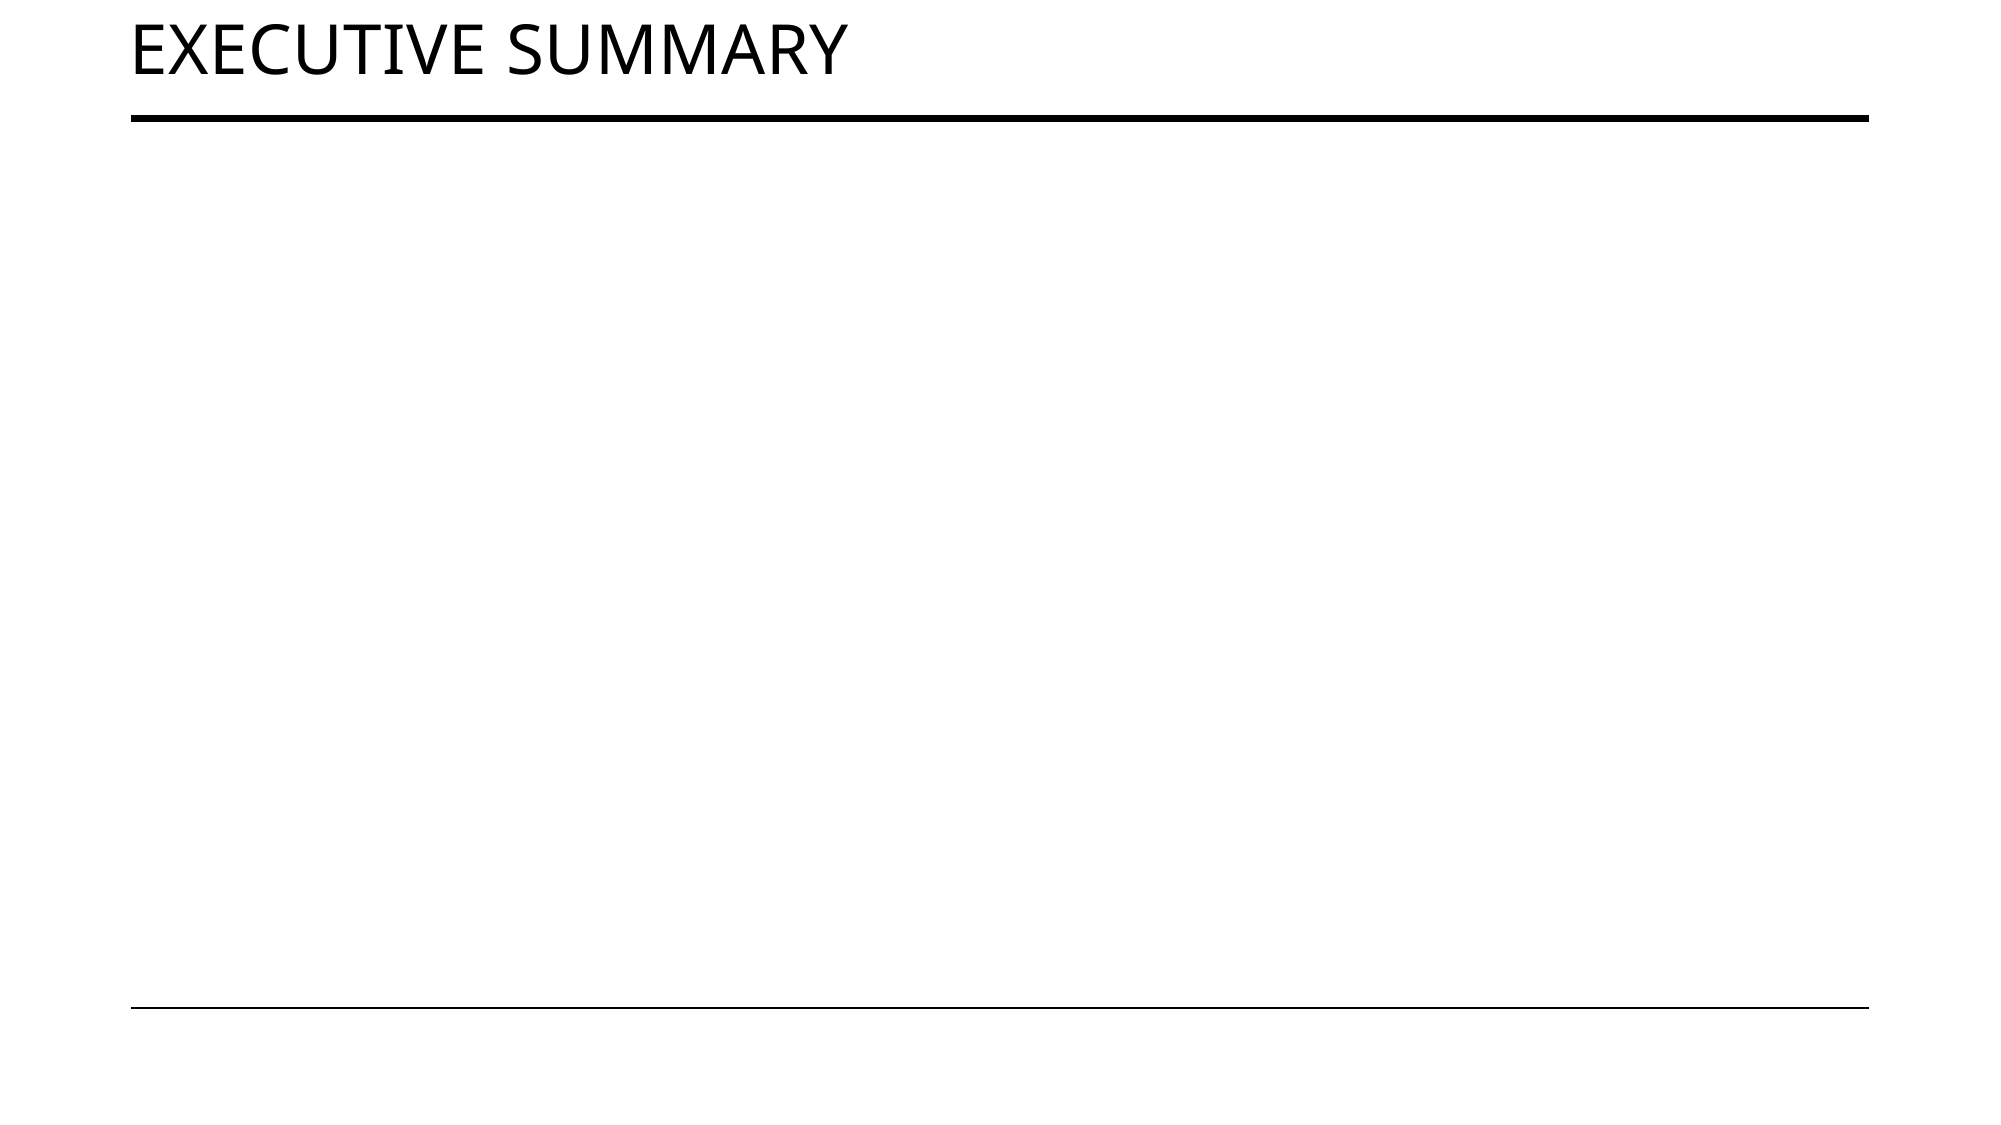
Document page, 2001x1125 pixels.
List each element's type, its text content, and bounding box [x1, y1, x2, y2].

title Executive Summary [114, 0, 1727, 97]
